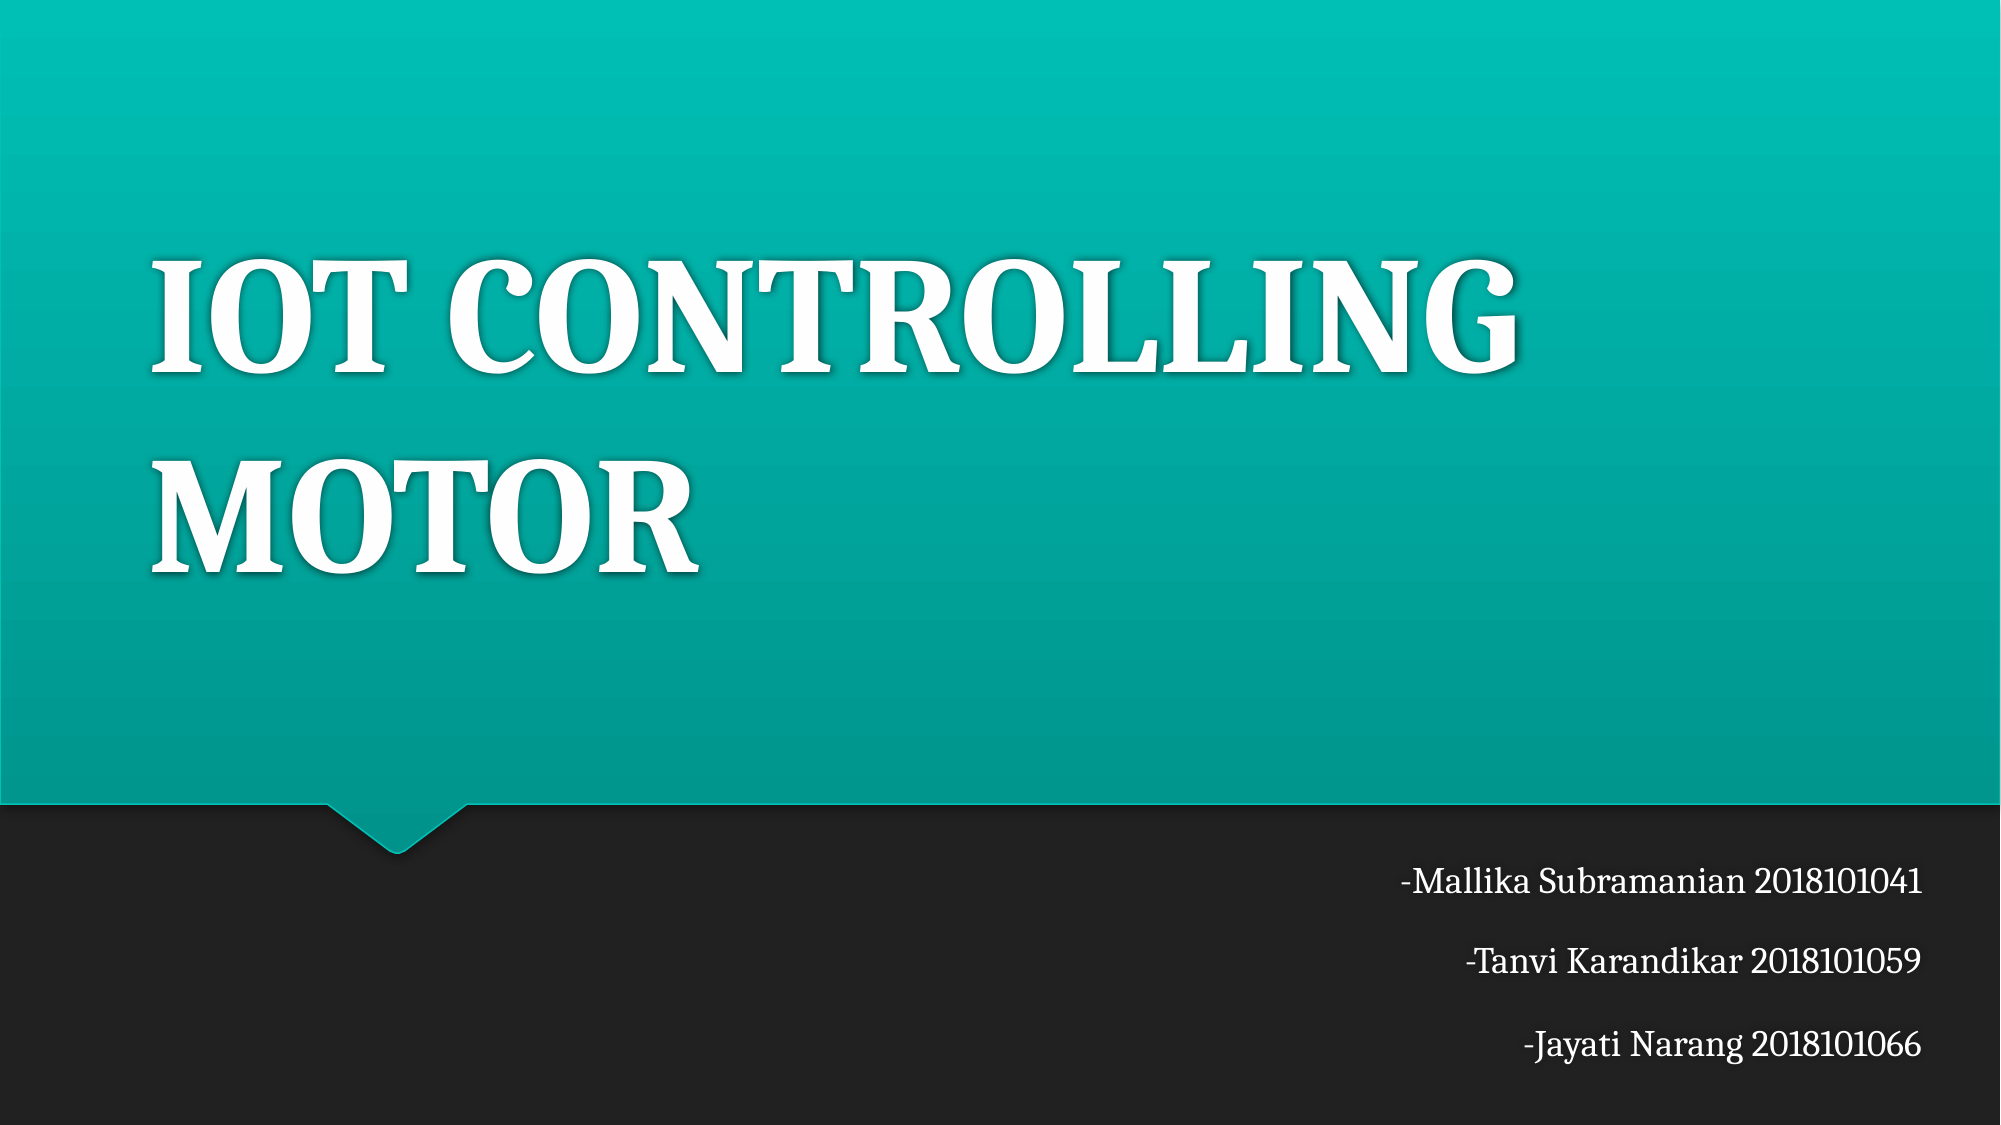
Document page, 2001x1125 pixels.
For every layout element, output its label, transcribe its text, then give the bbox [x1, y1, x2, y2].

subtitle -Mallika Subramanian 2018101041 -Tanvi Karandikar 2018101059 -Jayati Narang 2018101066 [642, 848, 1938, 1074]
title IOT CONTROLLING MOTOR [132, 126, 1868, 614]
